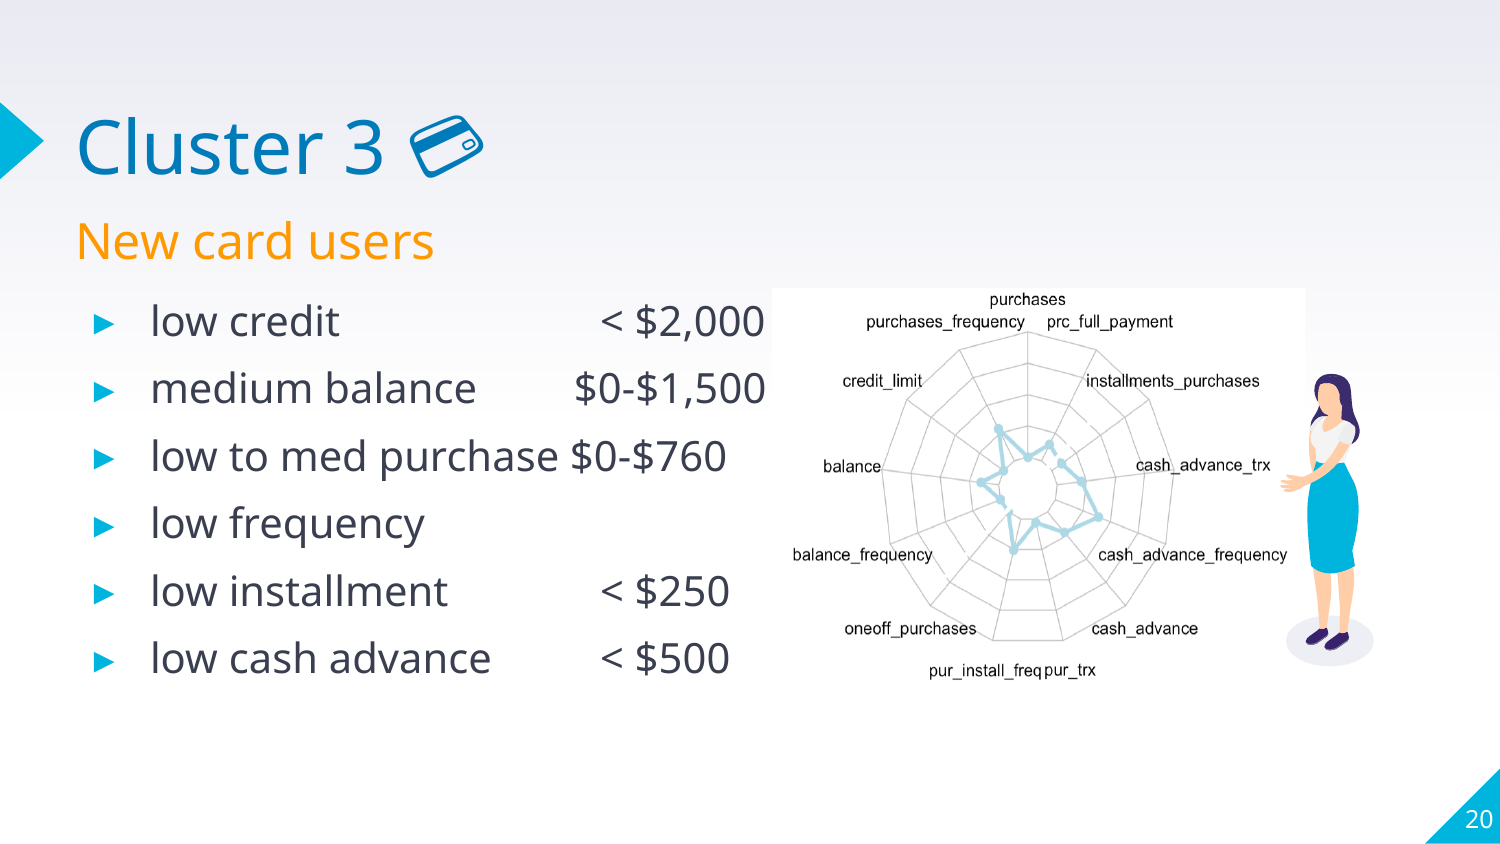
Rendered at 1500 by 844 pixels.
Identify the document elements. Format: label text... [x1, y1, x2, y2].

picture [771, 287, 1306, 691]
slide_number 20 [1418, 760, 1494, 838]
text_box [1279, 373, 1374, 667]
title Cluster 3 💳 New card users [75, 99, 1419, 277]
list low credit < $2,000 medium balance $0-$1,500 low to med purchase $0-$760 low frequency low installment < $250 low cash advance < $500 [75, 289, 919, 837]
